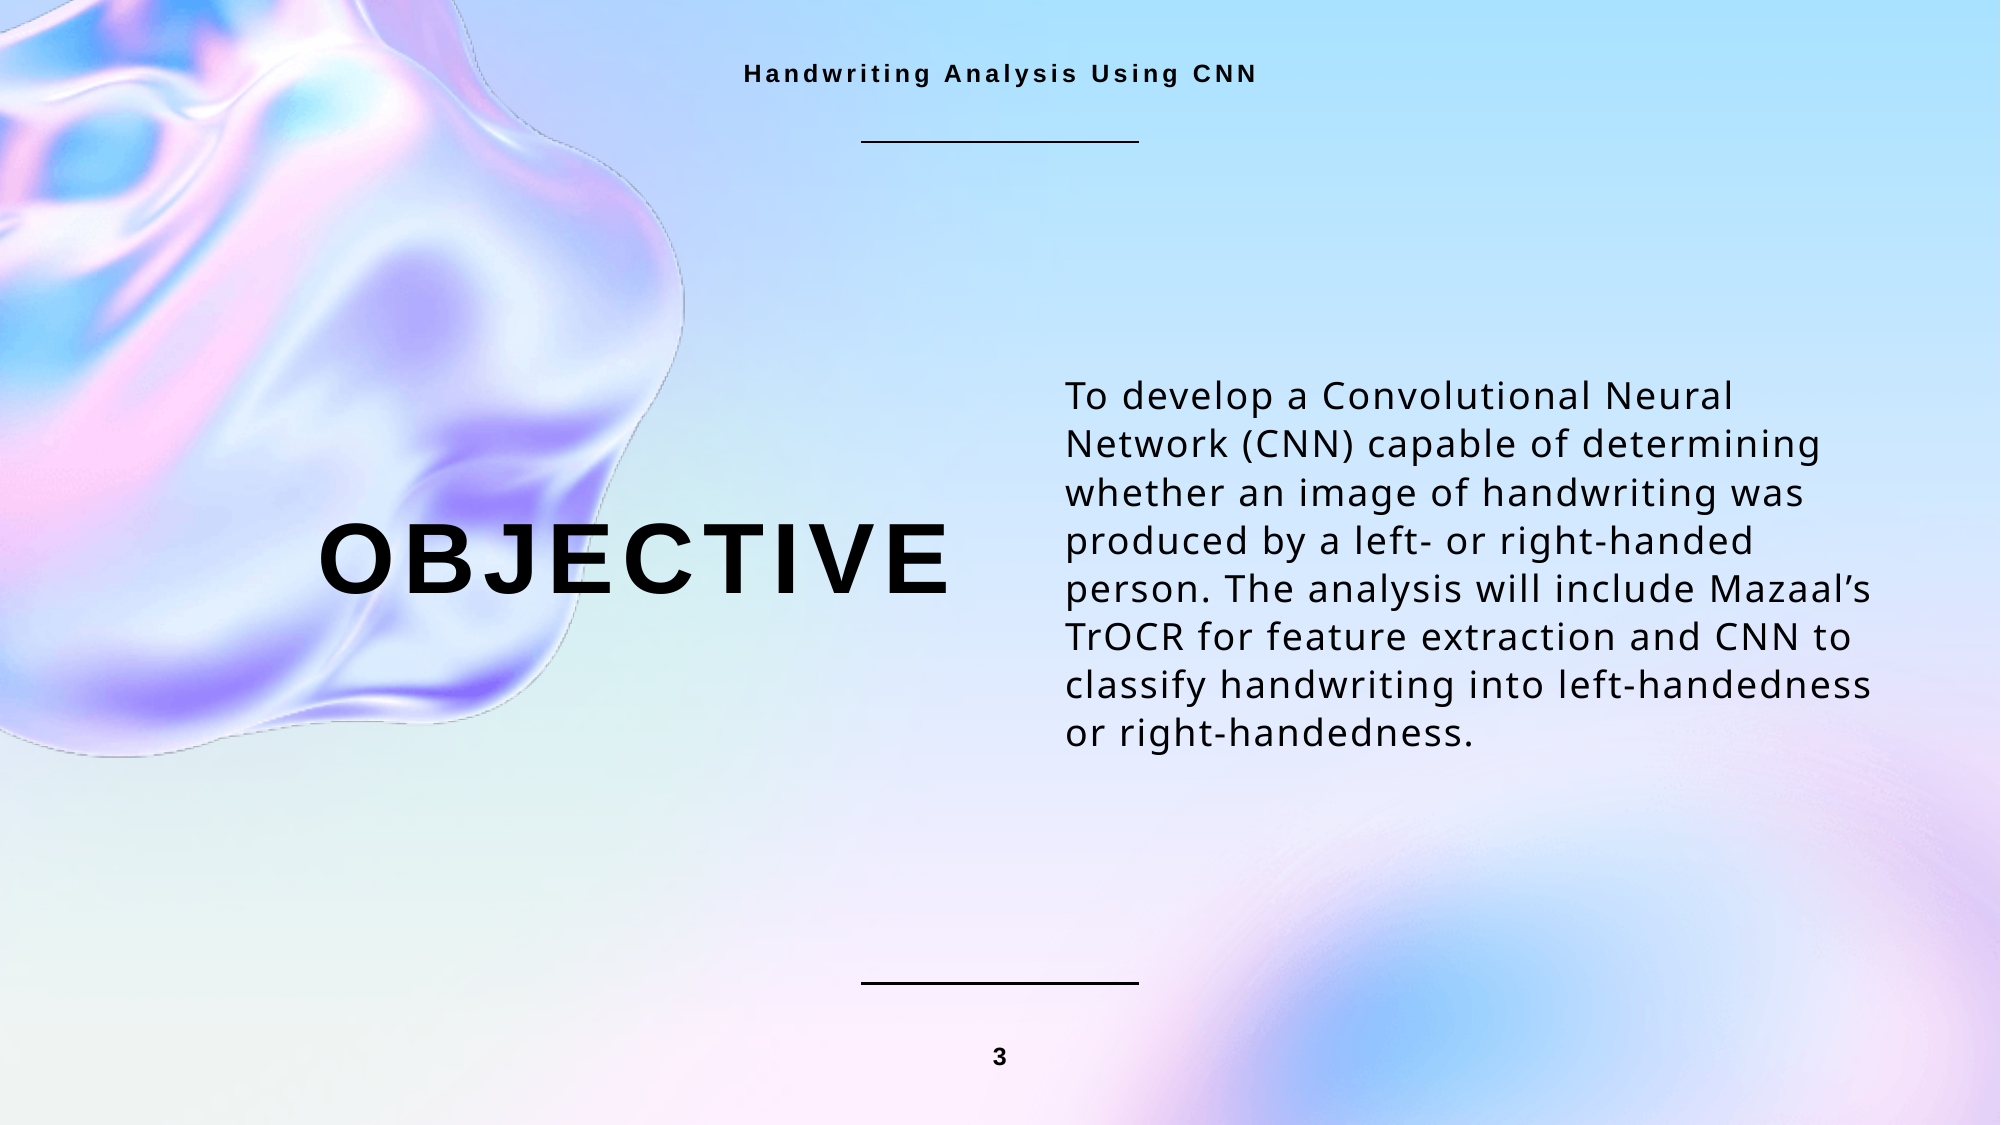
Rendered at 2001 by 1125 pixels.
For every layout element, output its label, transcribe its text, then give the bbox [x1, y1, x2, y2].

picture [0, 0, 2000, 1125]
title objective [100, 199, 951, 924]
slide_number 3 [662, 985, 1338, 1125]
list To develop a Convolutional Neural Network (CNN) capable of determining whether an image of handwriting was produced by a left- or right-handed person. The analysis will include Mazaal’s TrOCR for feature extraction and CNN to classify handwriting into left-handedness or right-handedness. [1050, 199, 1901, 924]
footer Handwriting Analysis Using CNN [662, 1, 1338, 143]
